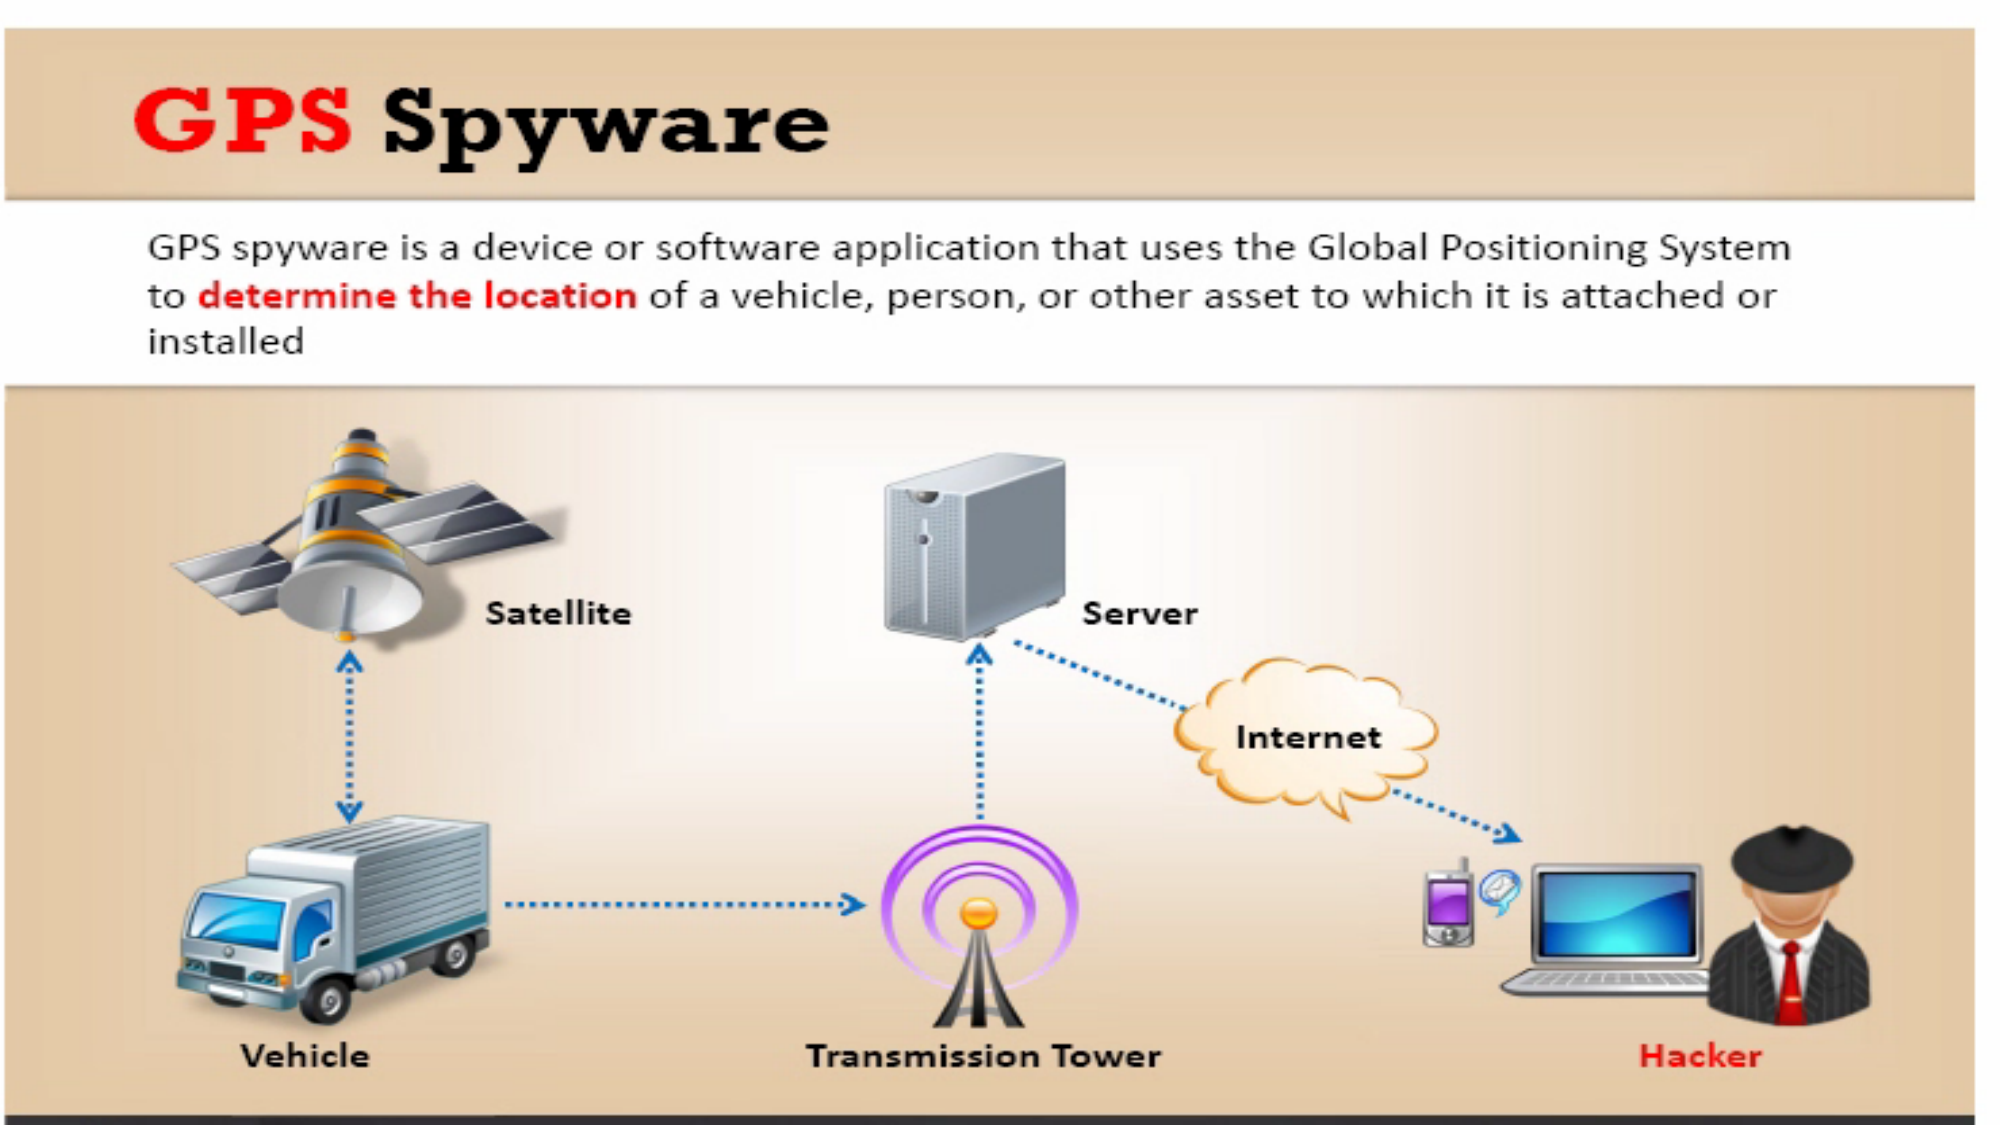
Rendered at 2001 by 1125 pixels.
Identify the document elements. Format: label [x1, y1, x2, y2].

list [0, 0, 2000, 1125]
